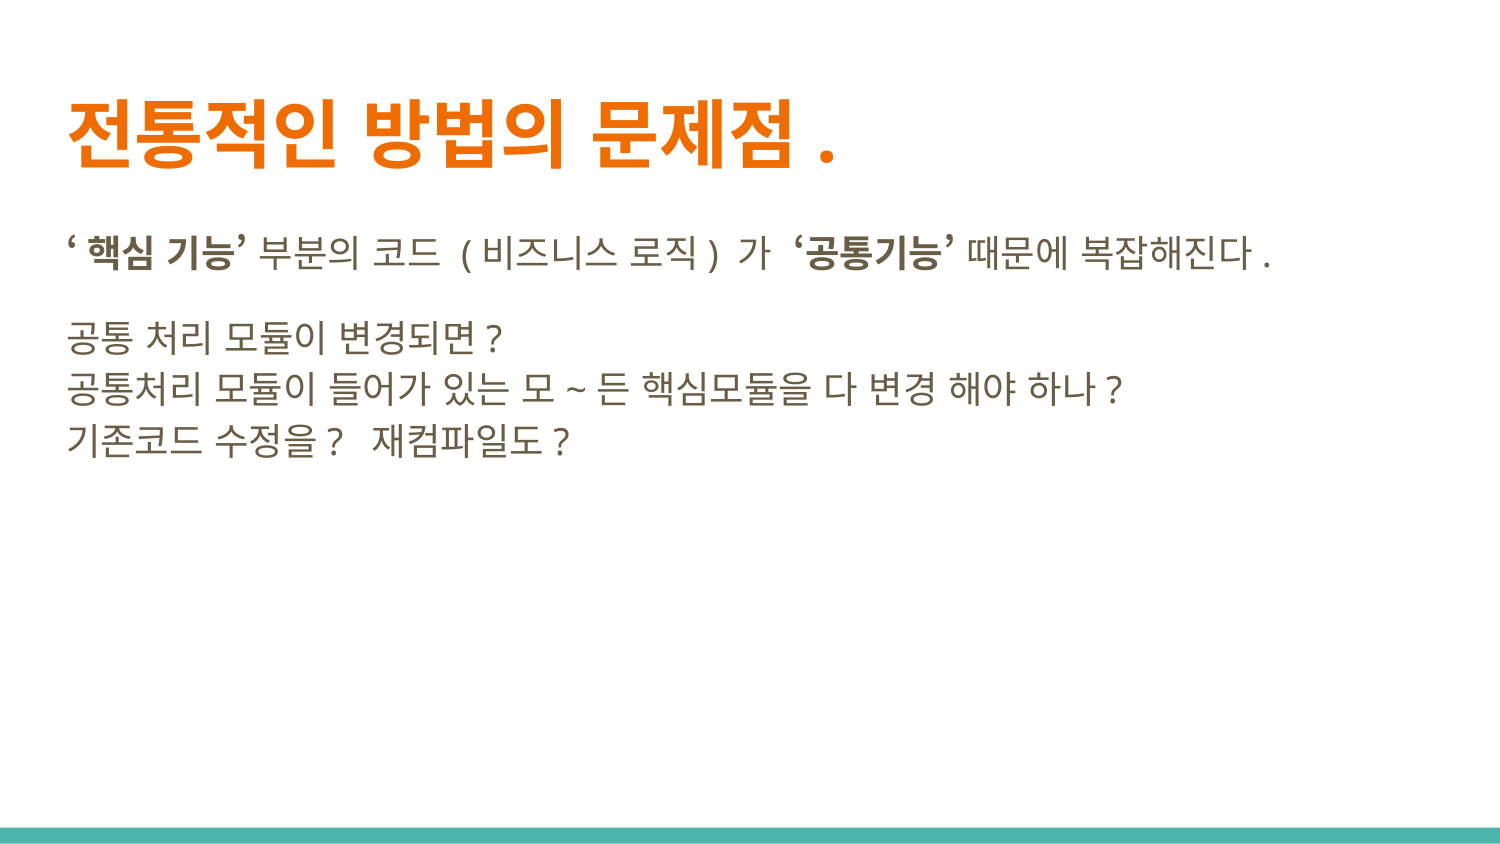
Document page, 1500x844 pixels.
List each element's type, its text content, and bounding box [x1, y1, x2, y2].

list ‘핵심 기능’ 부분의 코드 (비즈니스 로직) 가 ‘공통기능’ 때문에 복잡해진다. 공통 처리 모듈이 변경되면? 공통처리 모듈이 들어가 있는 모~든 핵심모듈을 다 변경 해야 하나? 기존코드 수정을? 재컴파일도? [51, 207, 1449, 750]
title 전통적인 방법의 문제점. [51, 72, 1449, 189]
